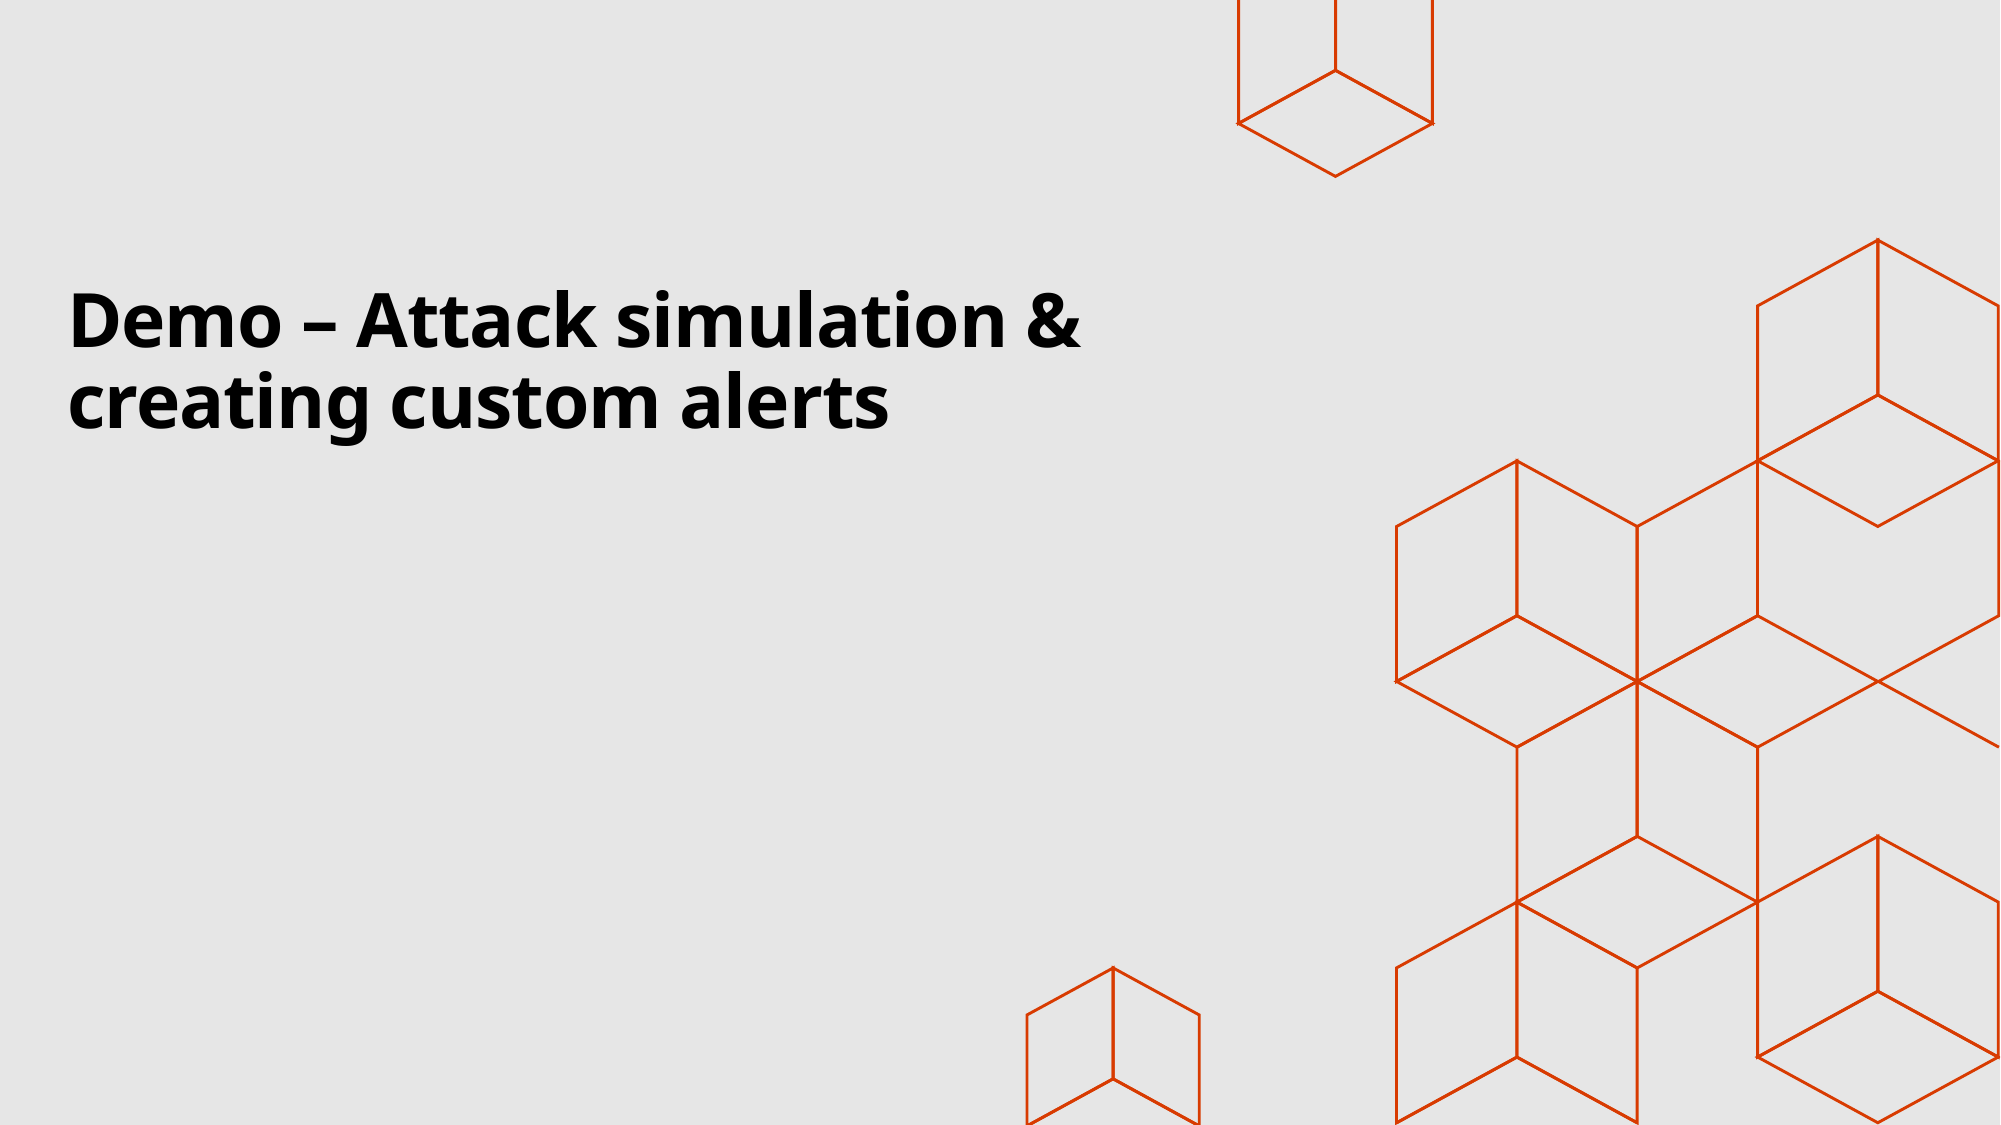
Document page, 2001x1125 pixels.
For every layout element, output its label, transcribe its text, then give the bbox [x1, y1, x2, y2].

title Demo – Attack simulation & creating custom alerts [67, 281, 1346, 445]
